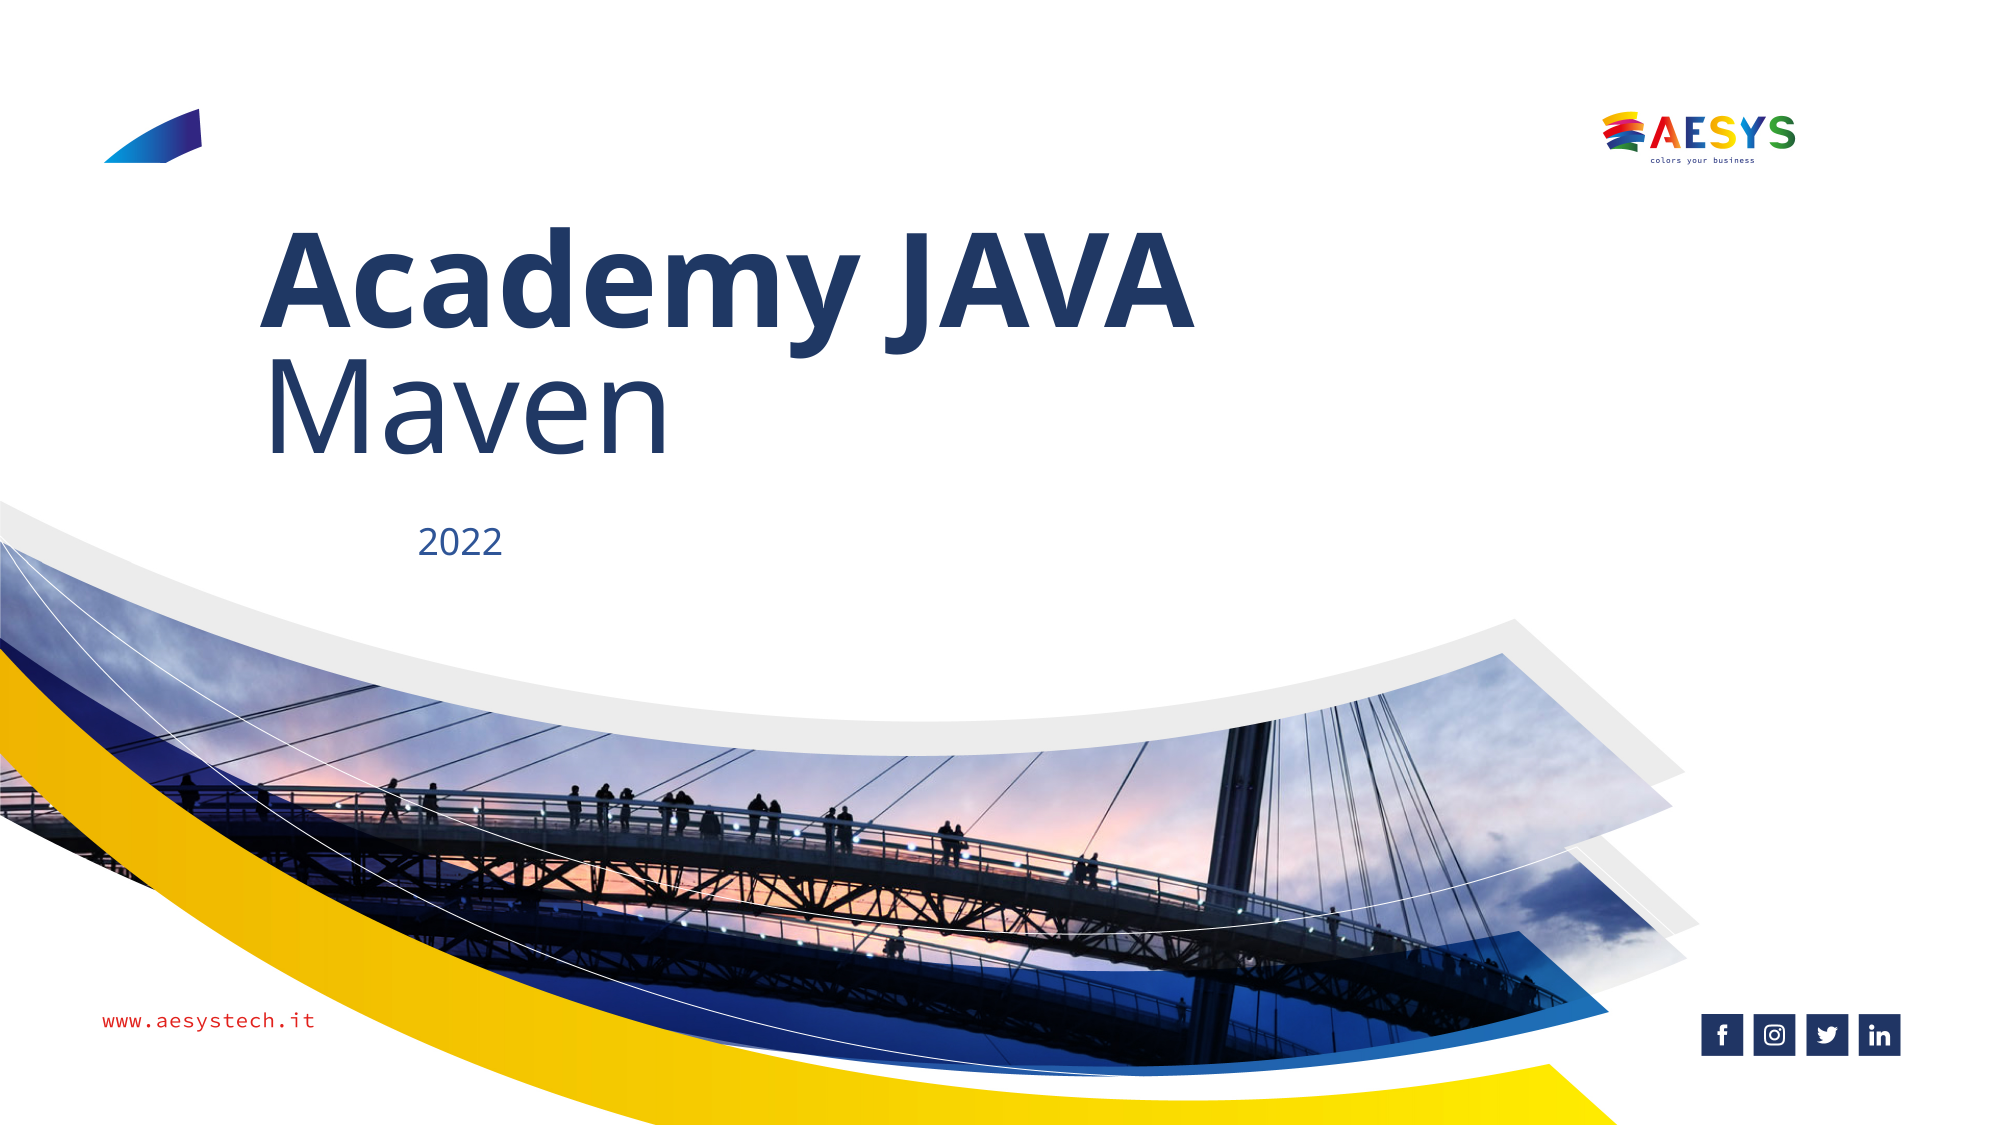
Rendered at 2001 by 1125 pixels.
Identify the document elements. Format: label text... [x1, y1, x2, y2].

text_box 2022 [402, 510, 528, 571]
text_box Academy JAVA Maven [245, 219, 1413, 487]
picture [0, 0, 2001, 1125]
